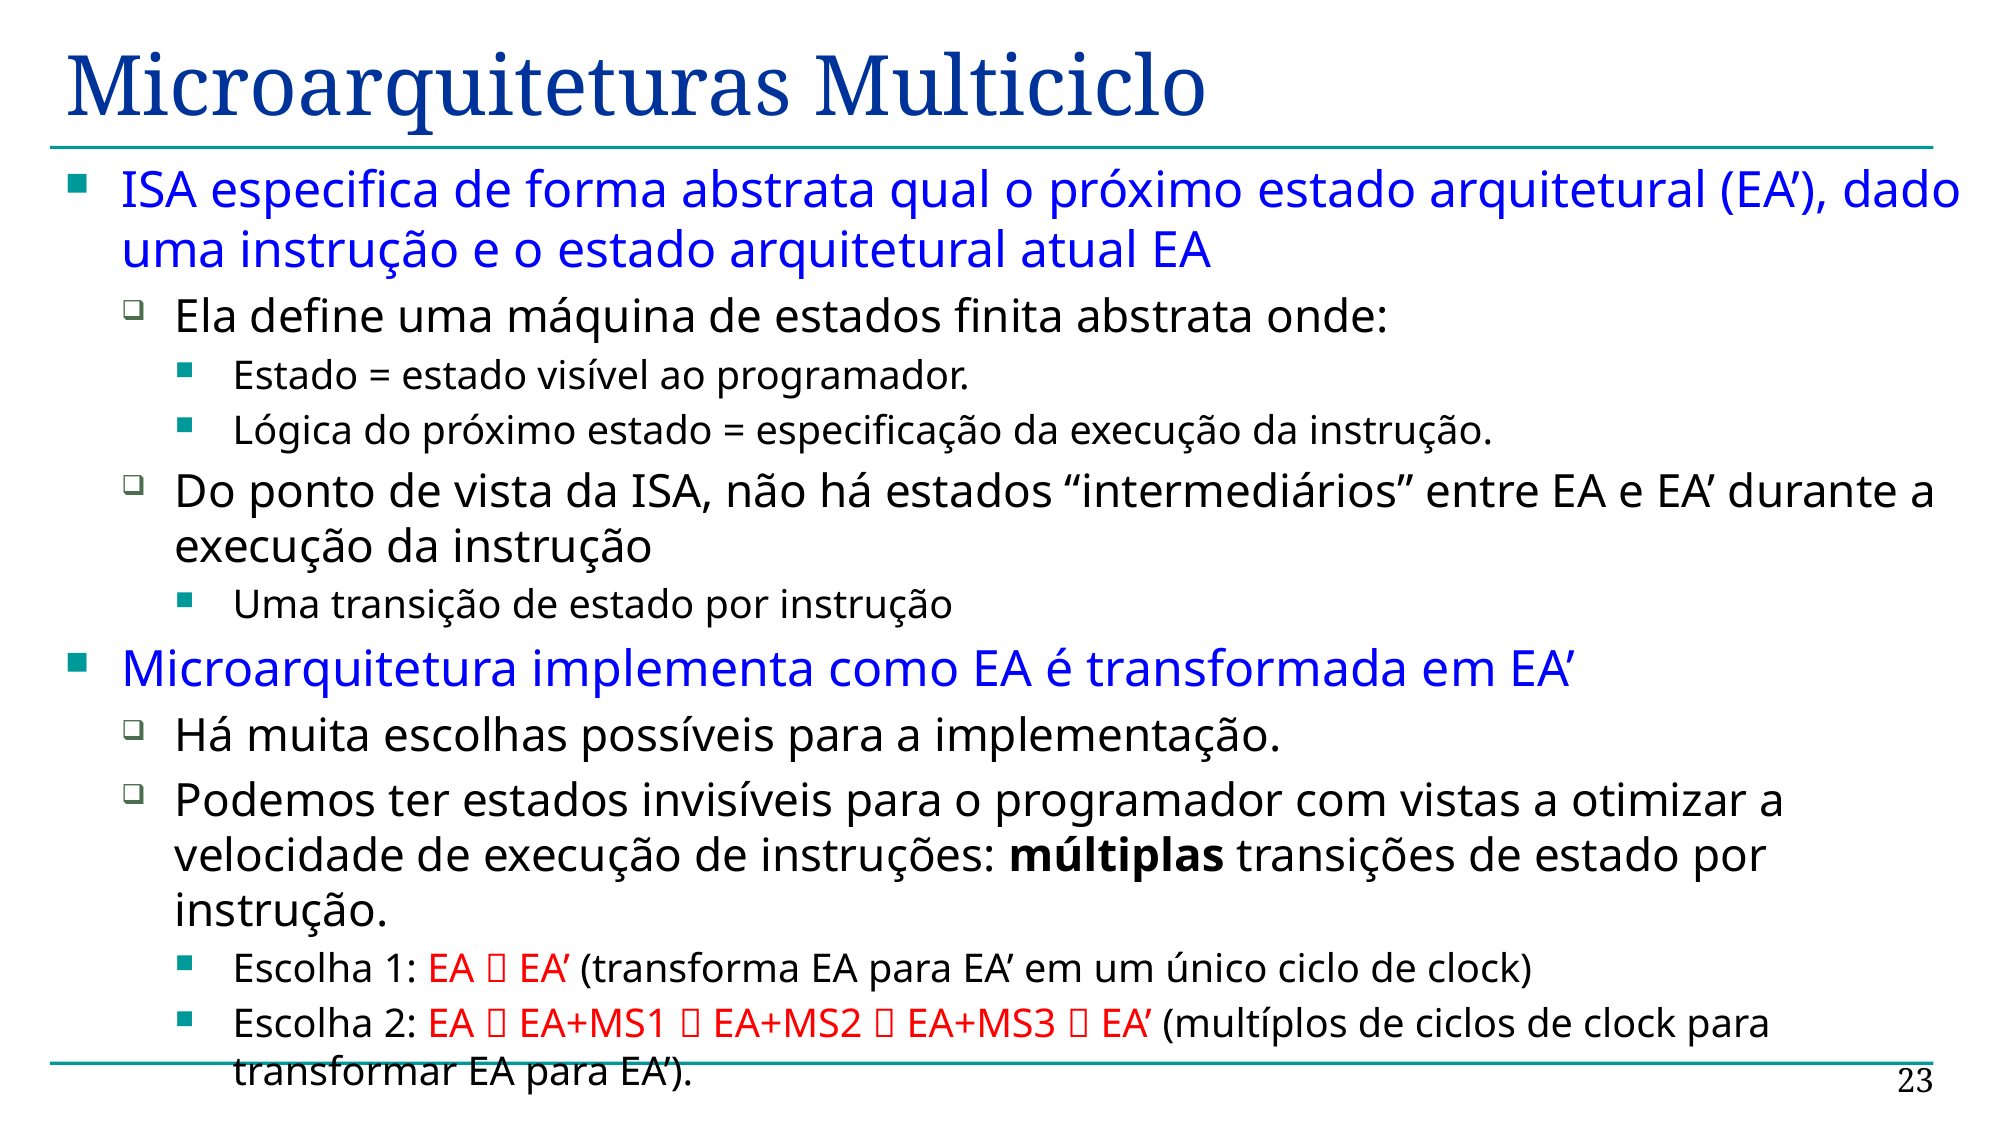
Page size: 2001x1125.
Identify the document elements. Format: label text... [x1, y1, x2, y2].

text_box Microarquiteturas Multiciclo [50, 24, 1934, 137]
slide_number 23 [1482, 1036, 1950, 1112]
list ISA especifica de forma abstrata qual o próximo estado arquitetural (EA’), dado uma instrução e o estado arquitetural atual EA Ela define uma máquina de estados finita abstrata onde: Estado = estado visível ao programador. Lógica do próximo estado = especificação da execução da instrução. Do ponto de vista da ISA, não há estados “intermediários” entre EA e EA’ durante a execução da instrução Uma transição de estado por instrução Microarquitetura implementa como EA é transformada em EA’ Há muita escolhas possíveis para a implementação. Podemos ter estados invisíveis para o programador com vistas a otimizar a velocidade de execução de instruções: múltiplas transições de estado por instrução. Escolha 1: EA  EA’ (transforma EA para EA’ em um único ciclo de clock) Escolha 2: EA  EA+MS1  EA+MS2  EA+MS3  EA’ (multíplos de ciclos de clock para transformar EA para EA’). [50, 149, 2000, 1053]
